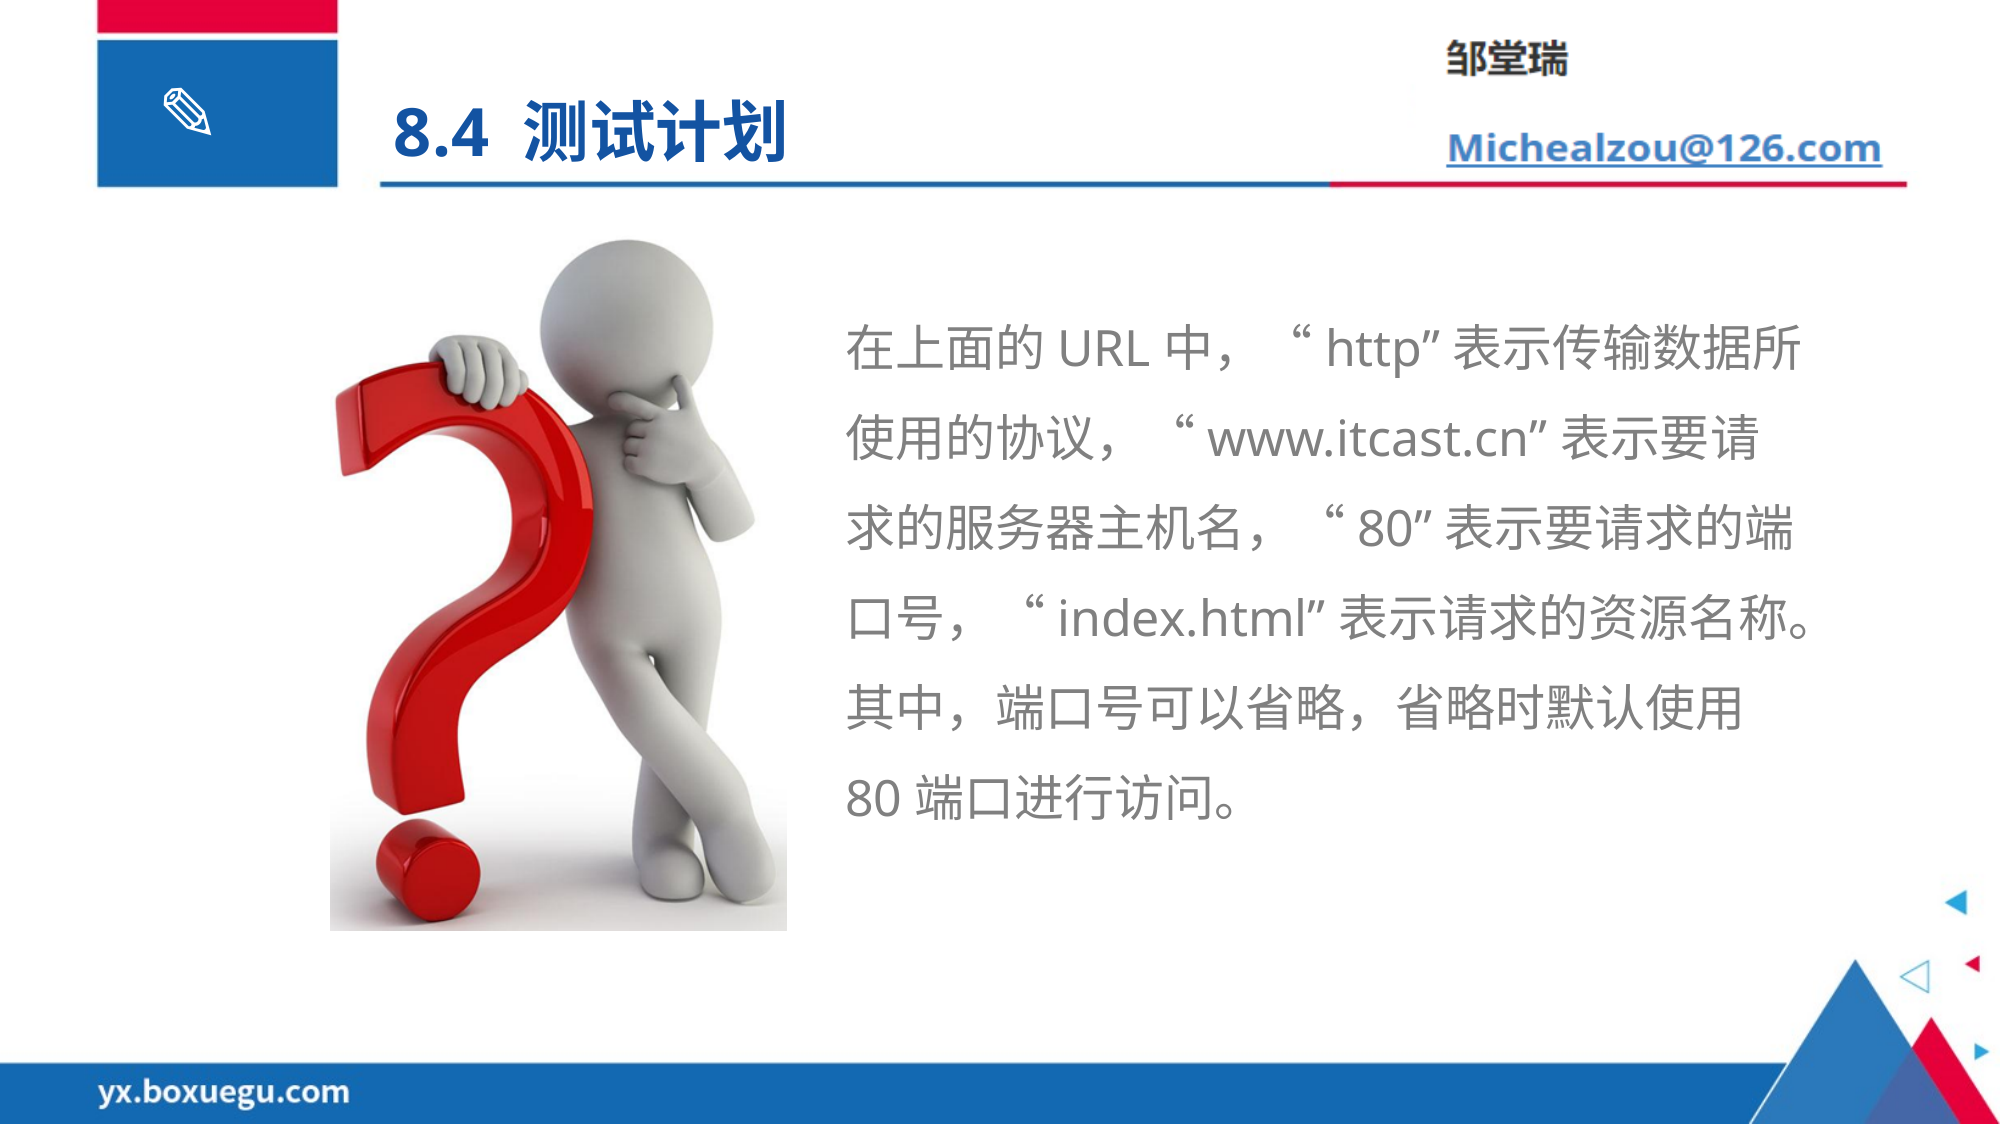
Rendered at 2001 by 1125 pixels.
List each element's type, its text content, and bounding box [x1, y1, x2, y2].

text_box 在上面的URL中，“http”表示传输数据所使用的协议，“www.itcast.cn”表示要请求的服务器主机名，“80”表示要请求的端口号，“index.html”表示请求的资源名称。其中，端口号可以省略，省略时默认使用80端口进行访问。 [830, 279, 1823, 875]
text_box 8.4 测试计划 [379, 82, 847, 177]
picture [0, 0, 2000, 1124]
